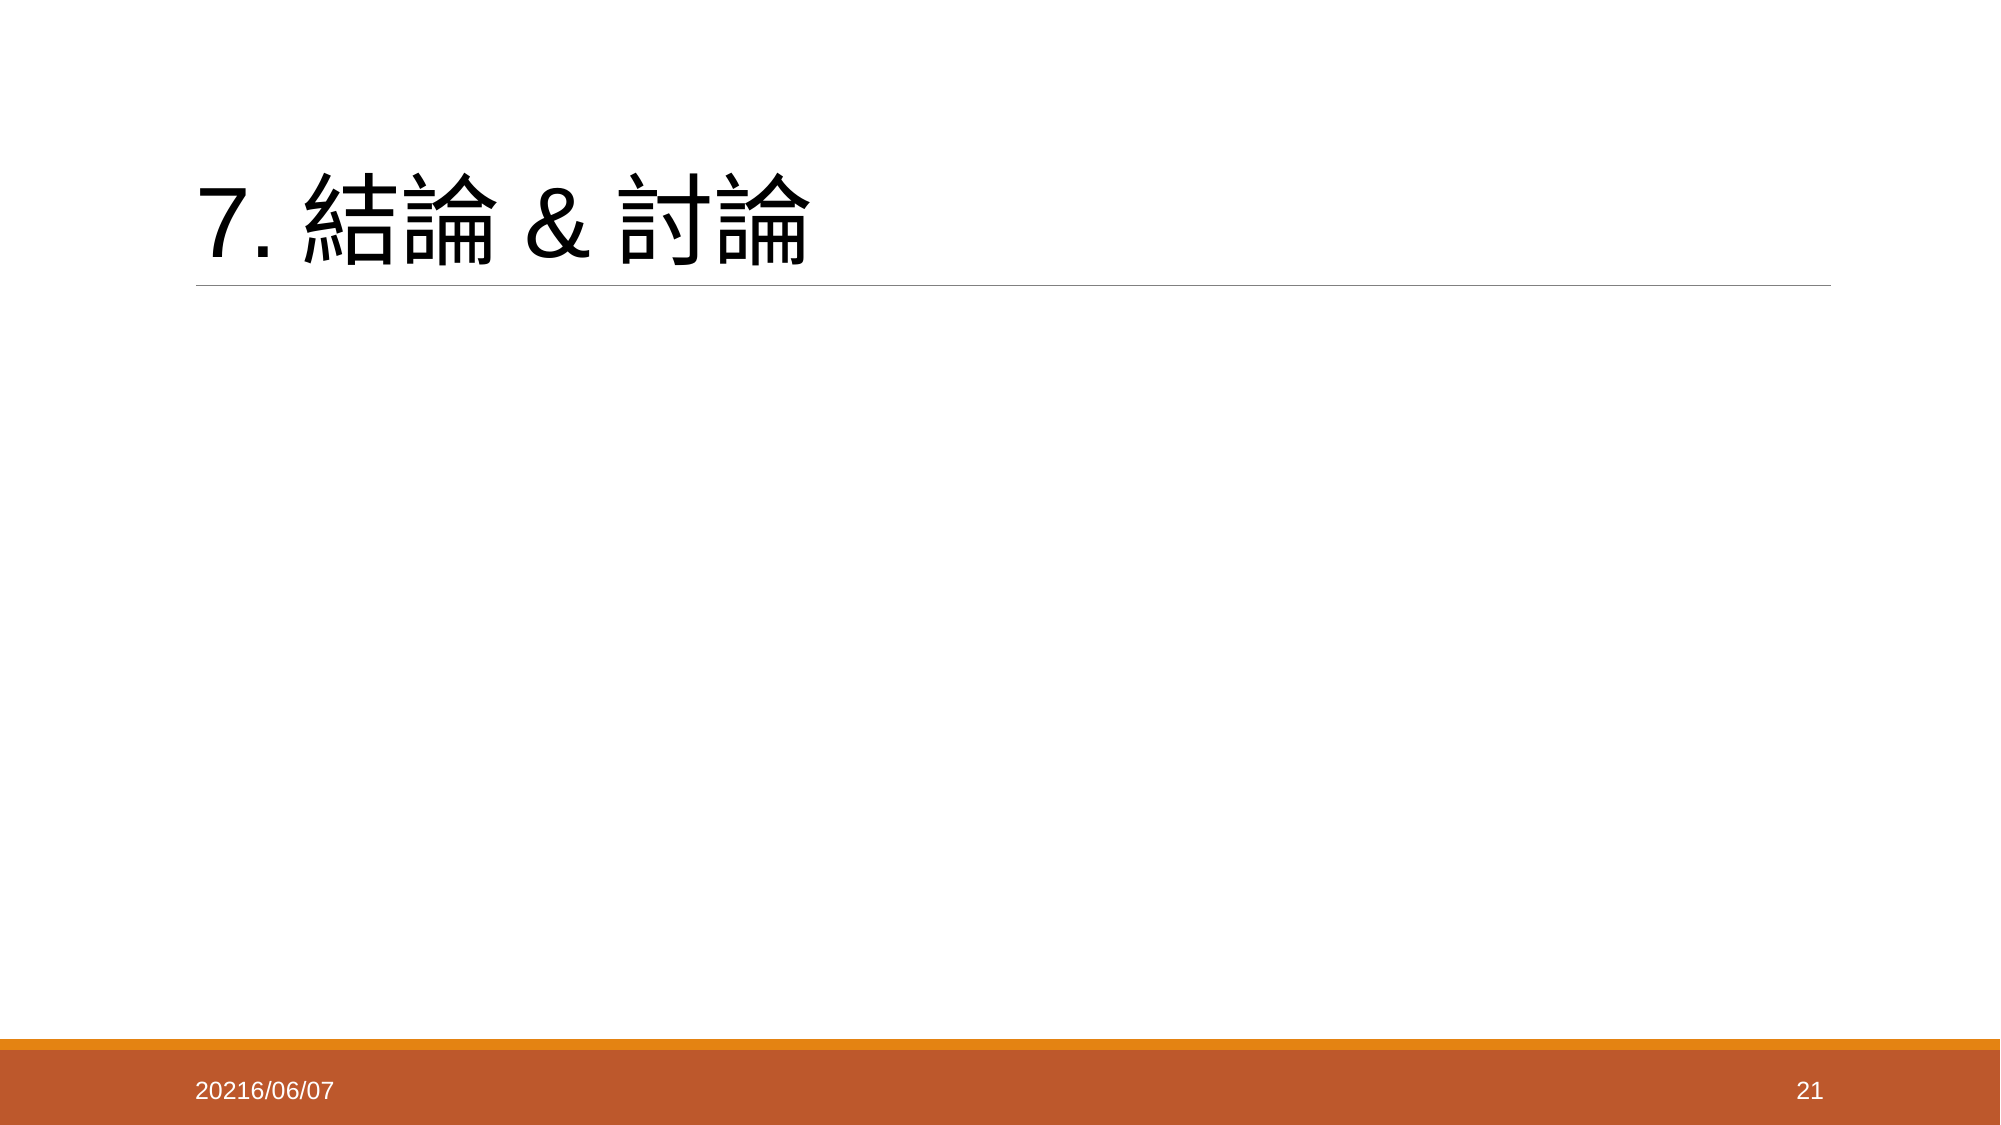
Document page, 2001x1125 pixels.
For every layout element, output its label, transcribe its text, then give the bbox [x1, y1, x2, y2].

slide_number 21 [1624, 1059, 1840, 1120]
title 7.結論&討論 [180, 47, 1830, 285]
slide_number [180, 1059, 586, 1120]
